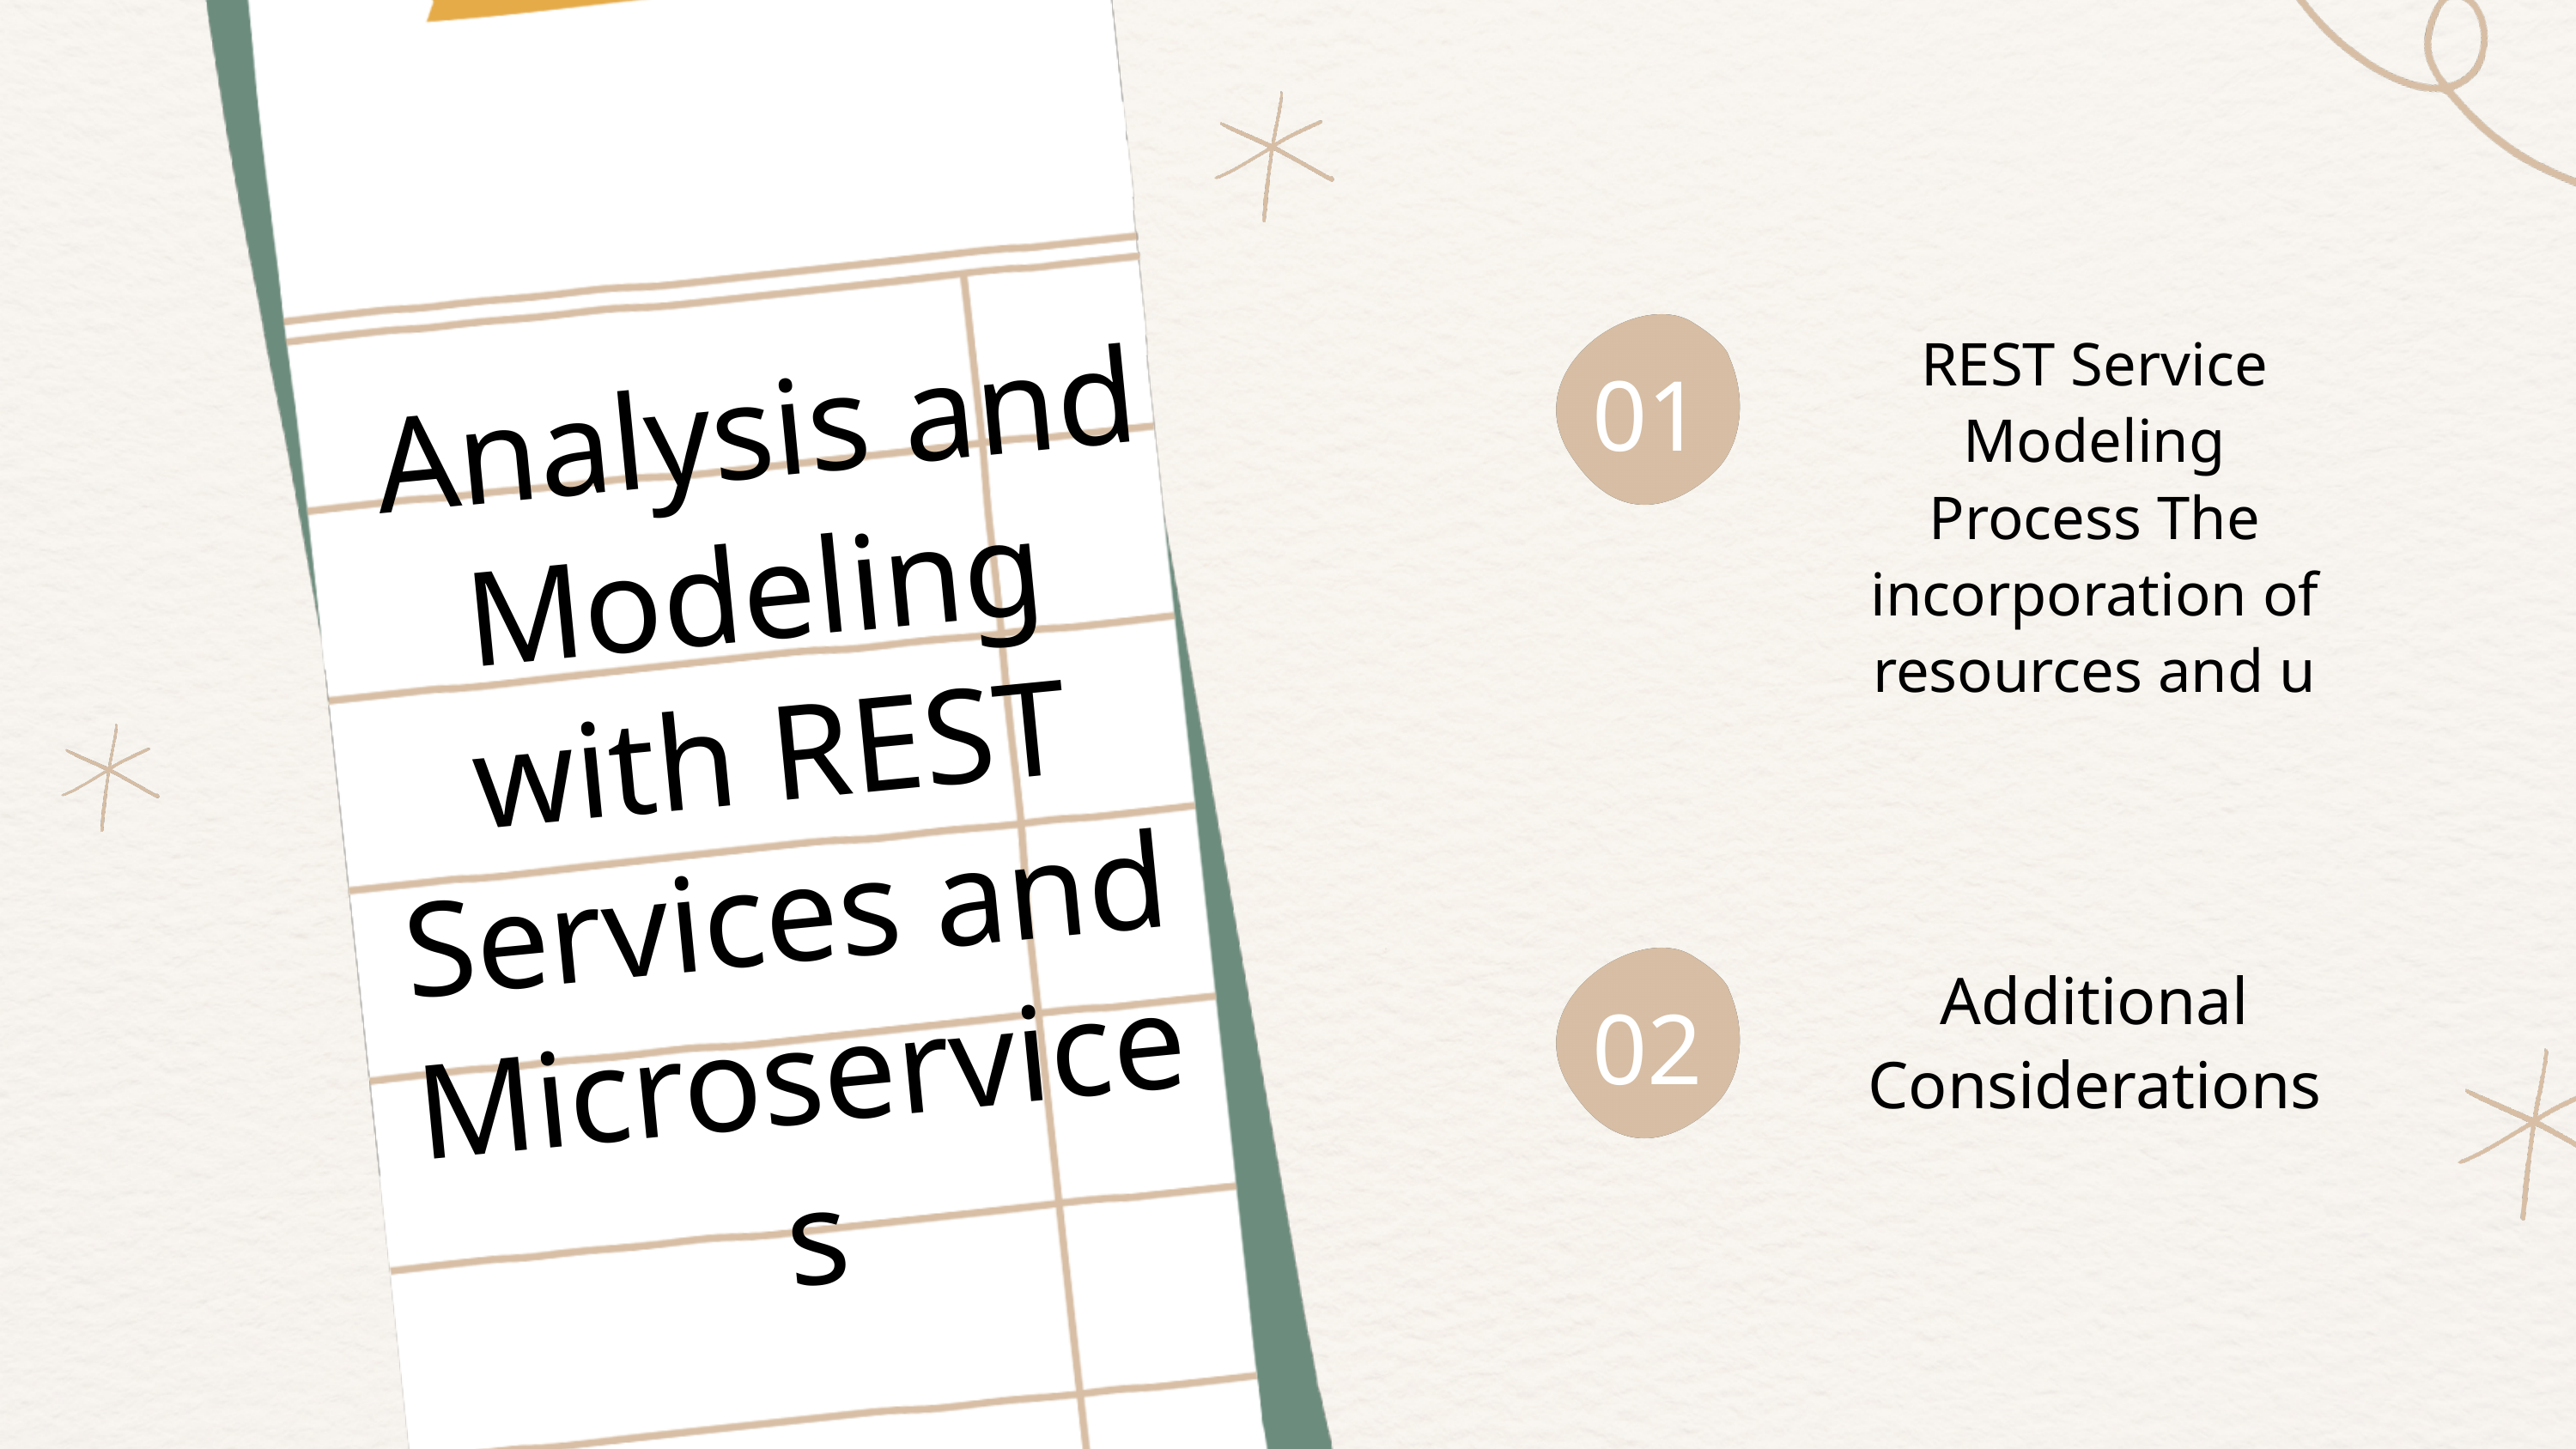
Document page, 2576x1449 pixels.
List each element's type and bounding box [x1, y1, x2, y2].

text_box [1515, 288, 2340, 707]
picture [0, 0, 2576, 1449]
text_box [1515, 922, 2340, 1175]
